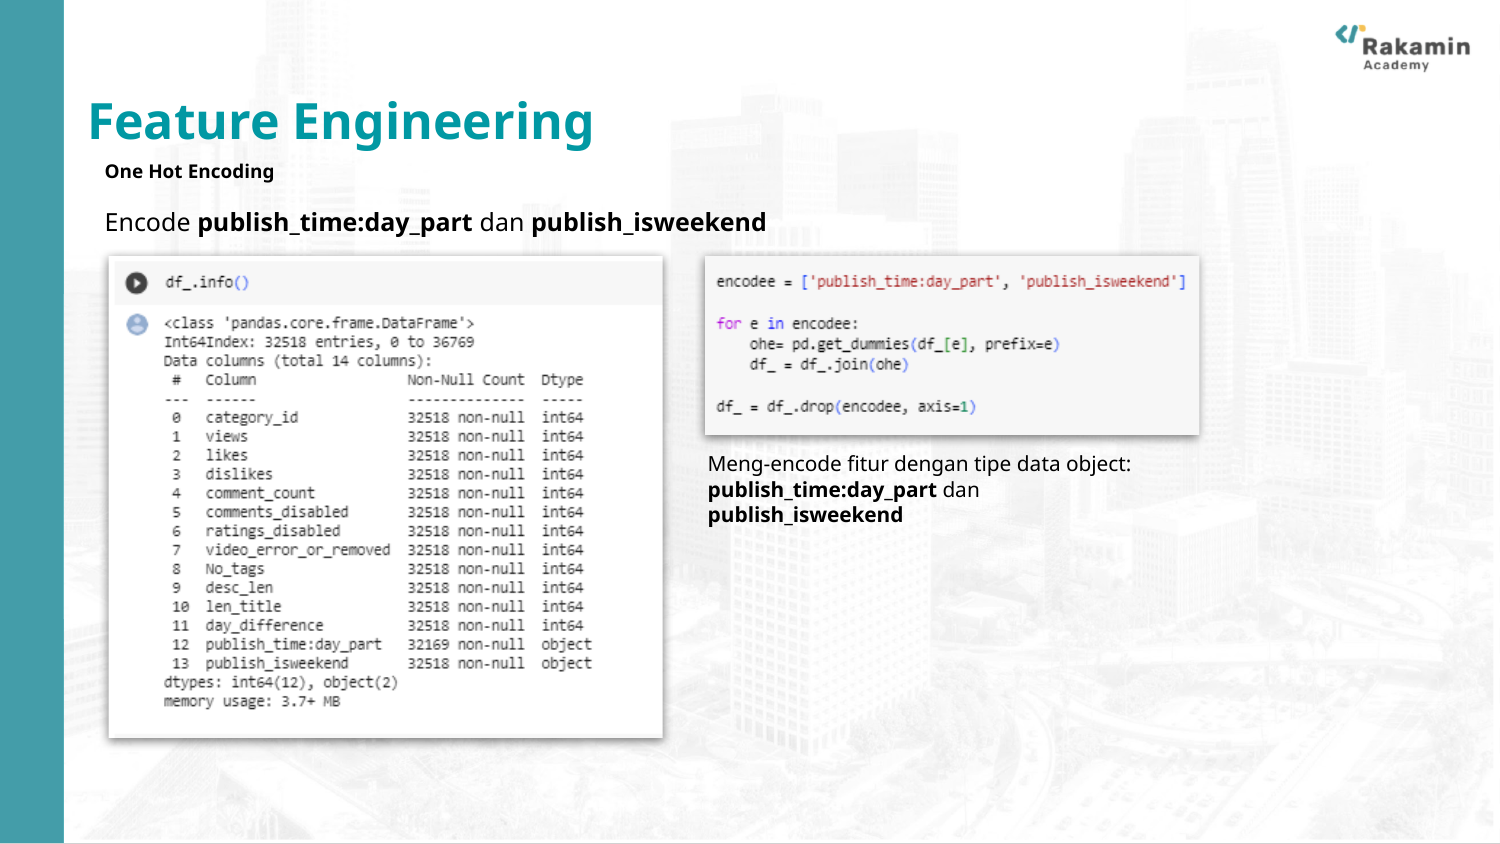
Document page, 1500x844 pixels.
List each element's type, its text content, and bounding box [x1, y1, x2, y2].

picture [0, 0, 1500, 844]
title One Hot Encoding [89, 143, 464, 190]
title Feature Engineering [72, 72, 1449, 167]
title Encode publish_time:day_part dan publish_isweekend [89, 190, 1467, 244]
title Meng-encode fitur dengan tipe data object: publish_time:day_part dan publish_isweekend [692, 434, 1169, 489]
